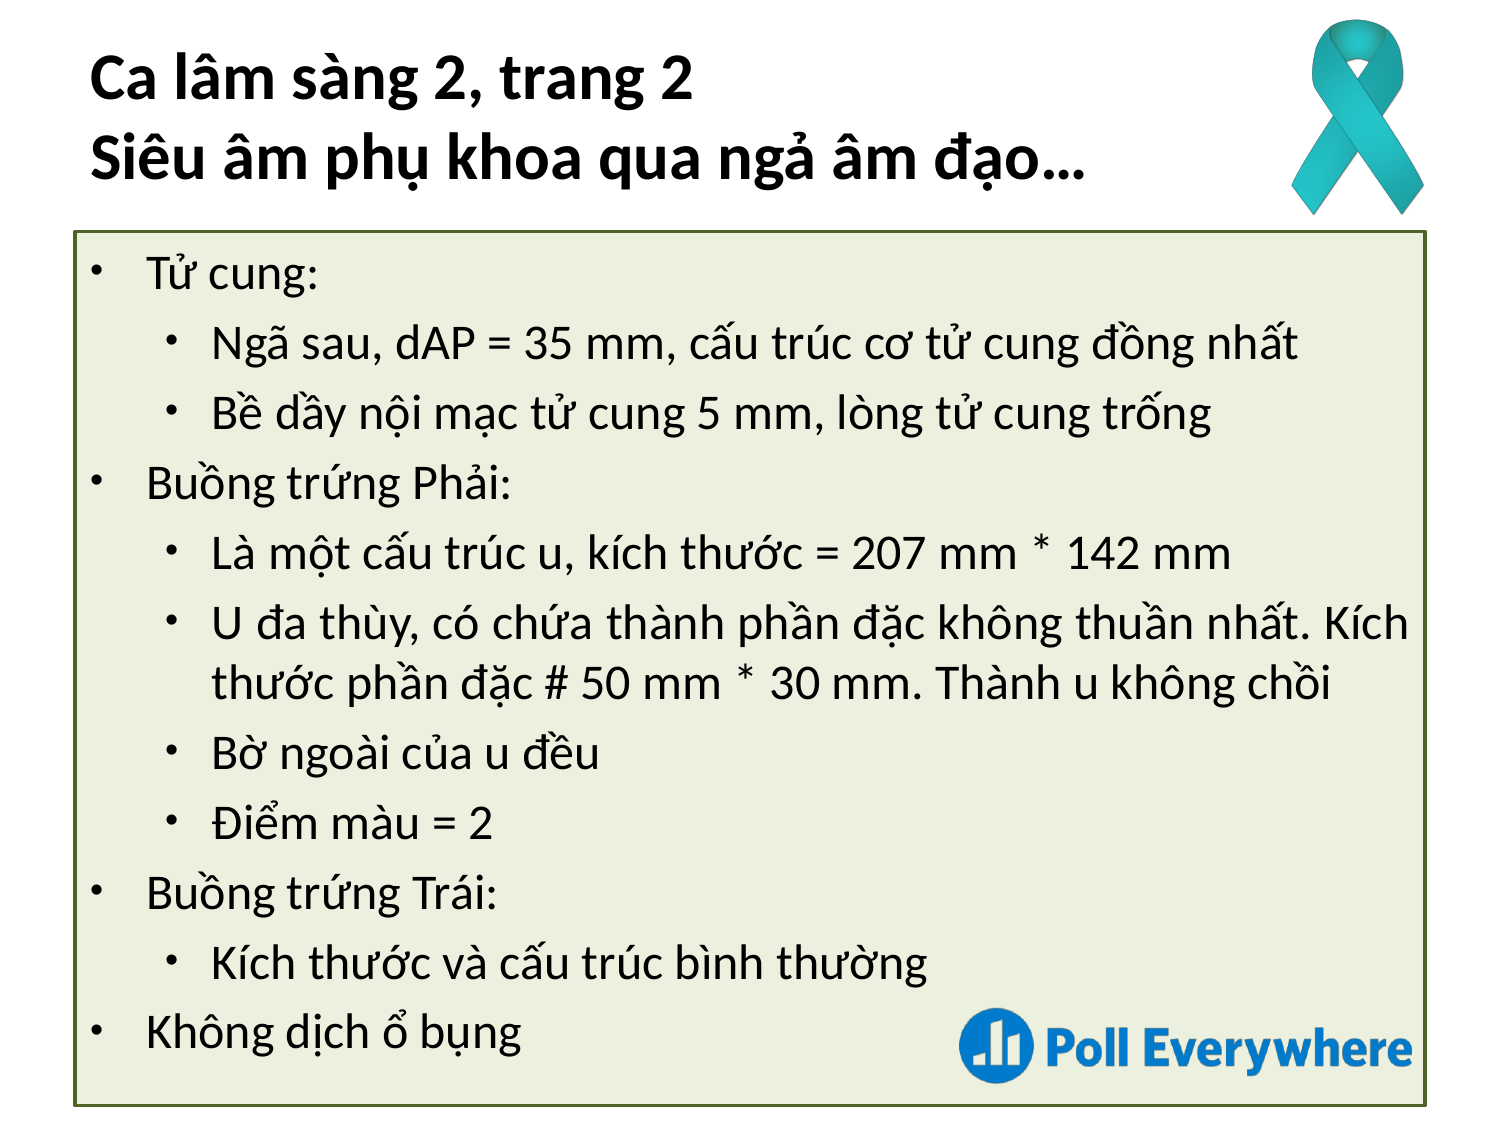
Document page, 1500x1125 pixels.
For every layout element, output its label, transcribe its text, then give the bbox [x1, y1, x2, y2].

picture [958, 999, 1412, 1092]
picture [1291, 207, 1425, 216]
list Tử cung: Ngã sau, dAP = 35 mm, cấu trúc cơ tử cung đồng nhất Bề dầy nội mạc tử cung 5 mm, lòng tử cung trống Buồng trứng Phải: Là một cấu trúc u, kích thước = 207 mm * 142 mm U đa thùy, có chứa thành phần đặc không thuần nhất. Kích thước phần đặc # 50 mm * 30 mm. Thành u không chồi Bờ ngoài của u đều Điểm màu = 2 Buồng trứng Trái: Kích thước và cấu trúc bình thường Không dịch ổ bụng [73, 230, 1427, 1107]
title Ca lâm sàng 2, trang 2 Siêu âm phụ khoa qua ngả âm đạo… [75, 19, 1425, 207]
